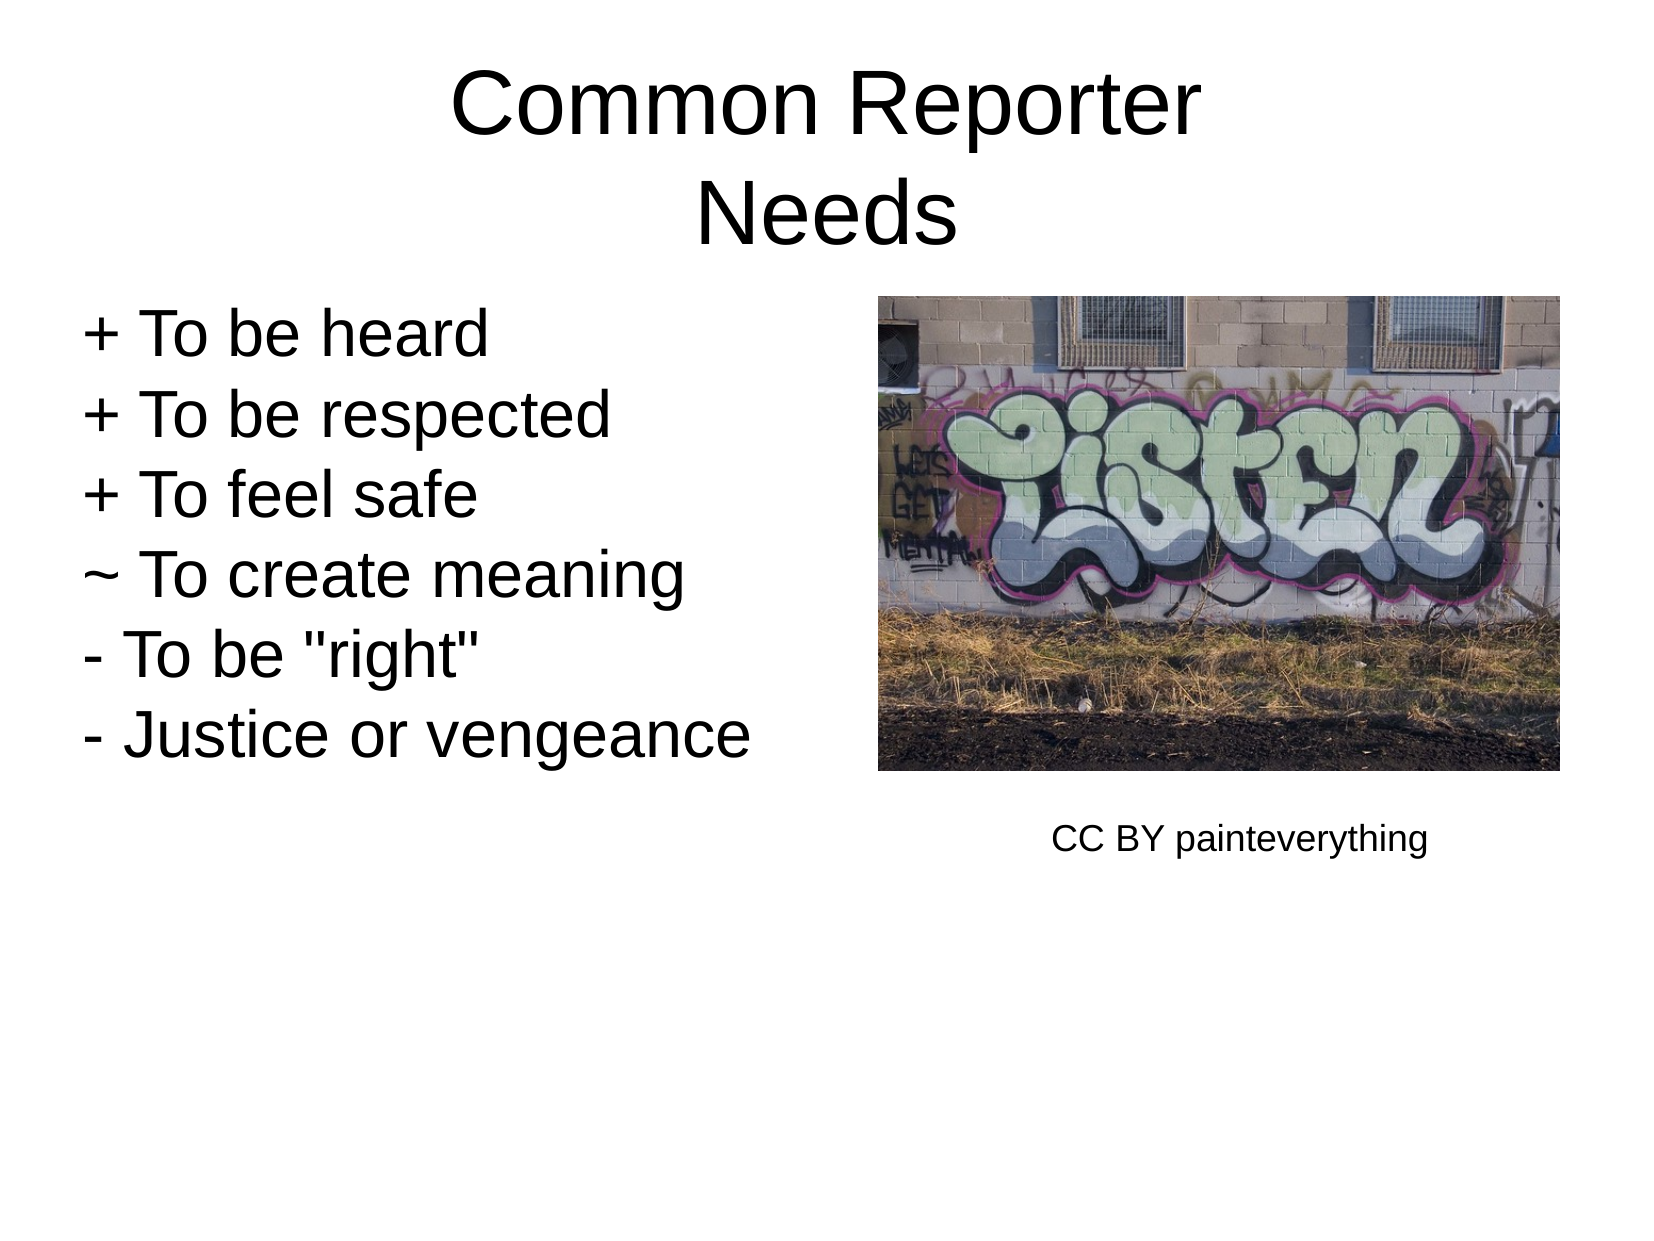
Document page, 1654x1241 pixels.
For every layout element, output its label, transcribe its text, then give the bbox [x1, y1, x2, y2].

text_box CC BY painteverything [1019, 806, 1461, 867]
text_box + To be heard + To be respected + To feel safe ~ To create meaning - To be "right" - Justice or vengeance [82, 290, 1571, 1010]
picture [878, 295, 1561, 772]
text_box Common Reporter Needs [82, 43, 1571, 263]
